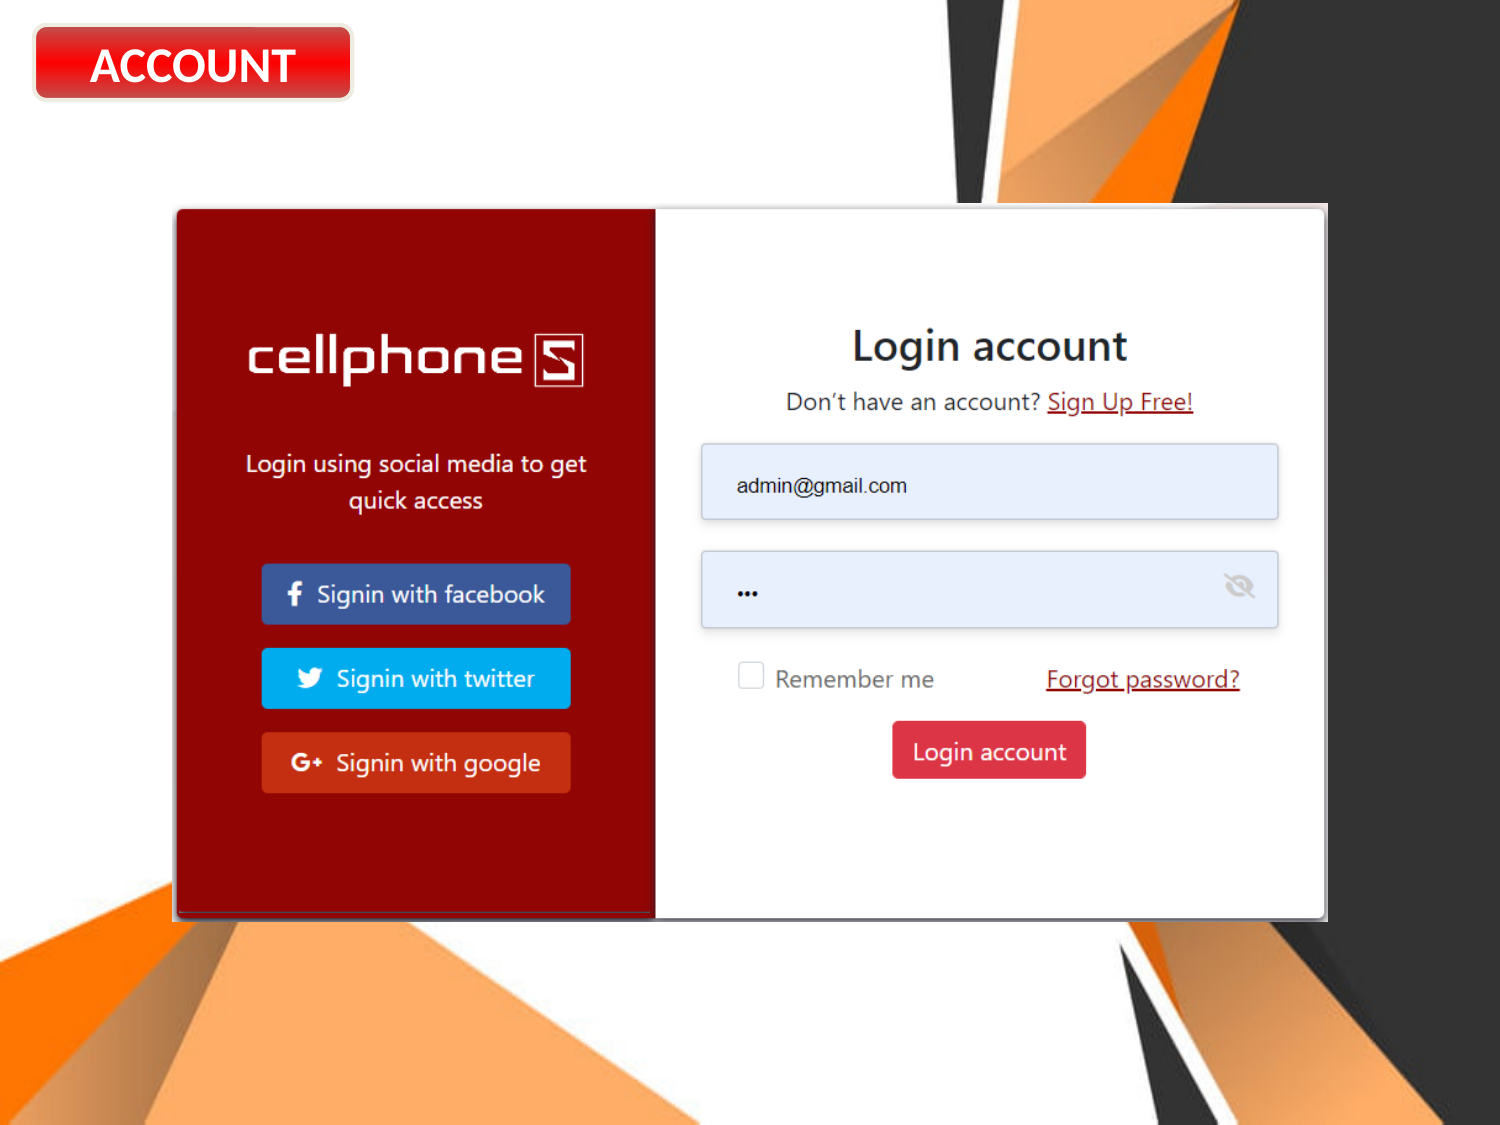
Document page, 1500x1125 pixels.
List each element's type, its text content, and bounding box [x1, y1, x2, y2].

picture [0, 0, 1500, 1125]
text_box ACCOUNT [31, 22, 355, 103]
